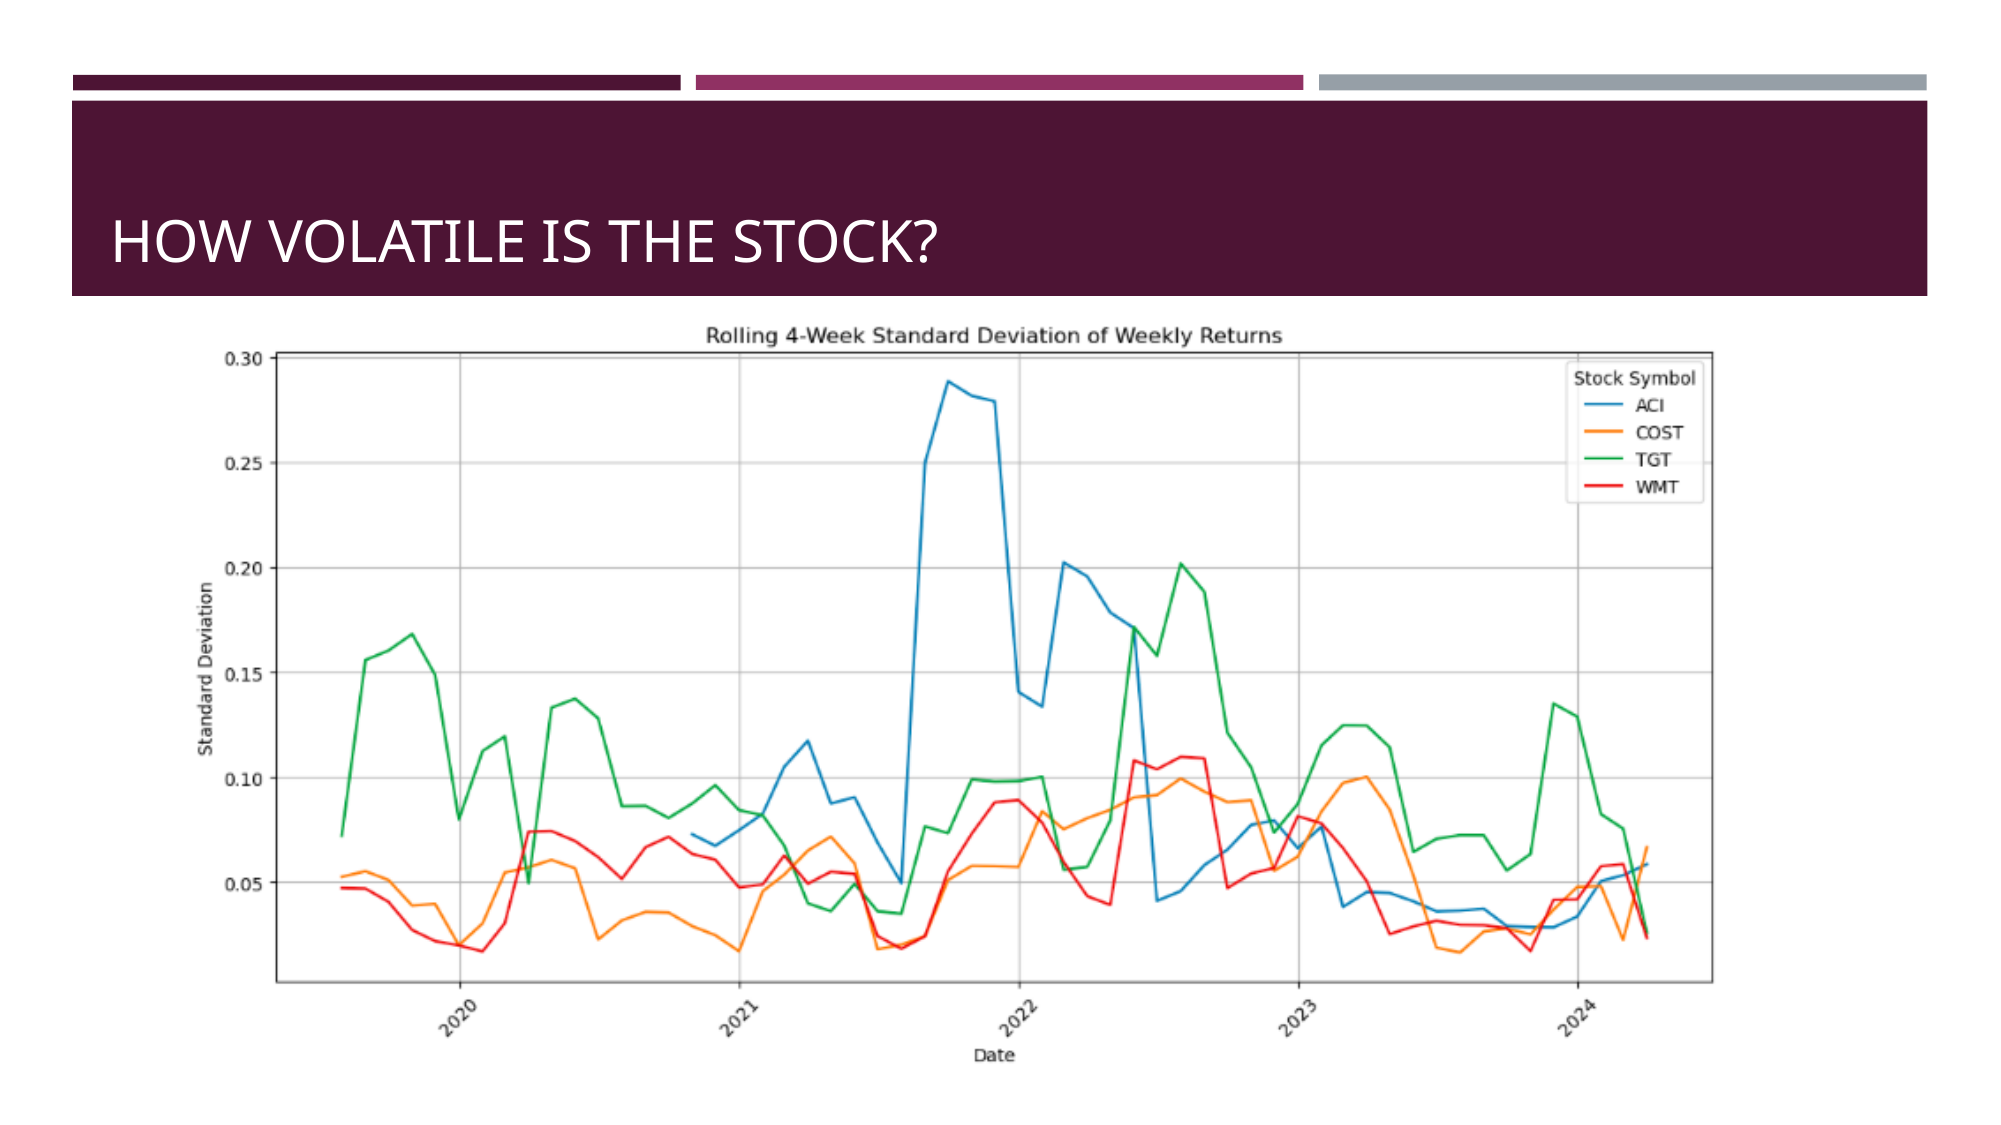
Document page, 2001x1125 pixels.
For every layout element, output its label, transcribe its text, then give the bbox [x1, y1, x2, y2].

picture [163, 307, 1733, 1090]
title HOW VOLATILE IS THE STOCK? [95, 115, 1905, 282]
